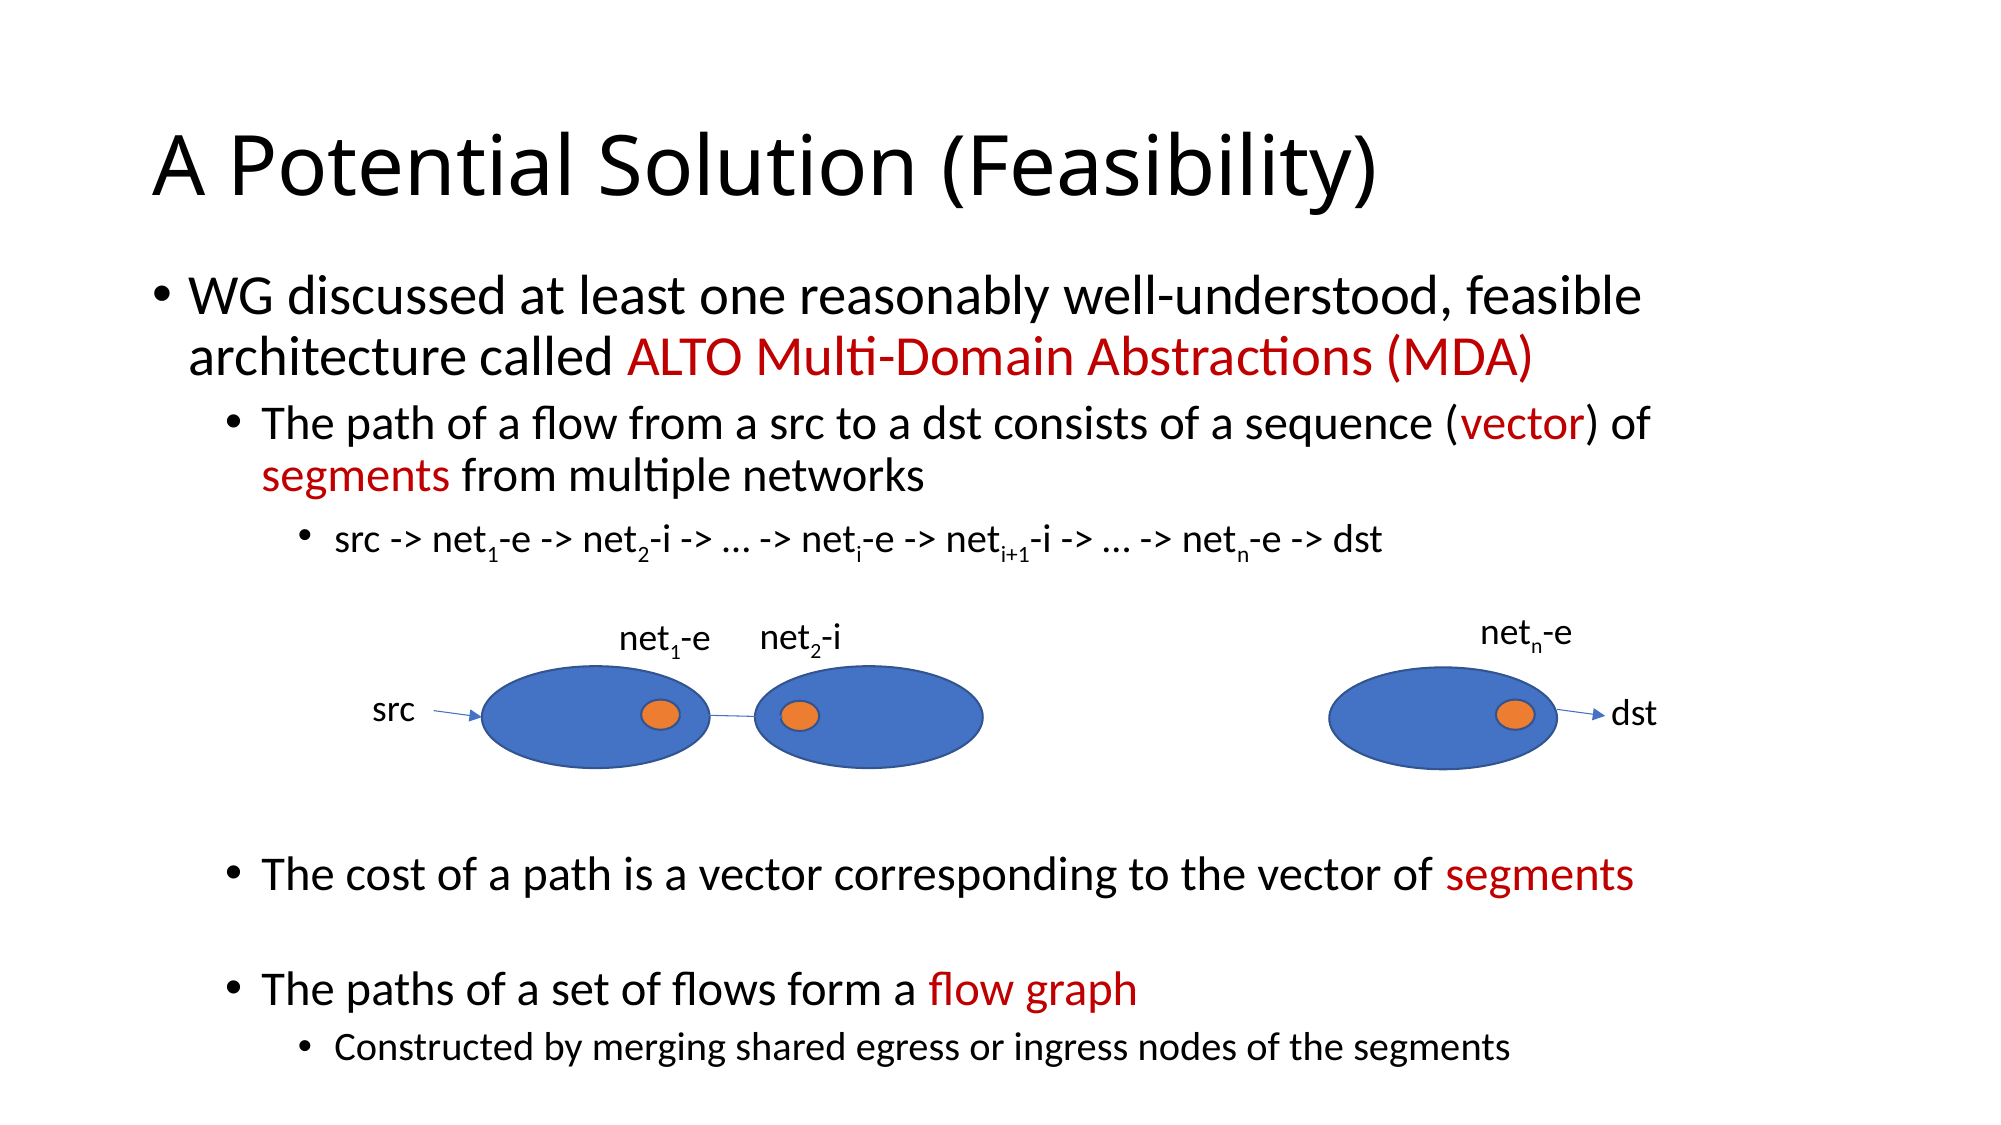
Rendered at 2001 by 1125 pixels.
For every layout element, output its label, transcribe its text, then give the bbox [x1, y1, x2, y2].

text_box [1557, 709, 1606, 716]
text_box dst [1596, 680, 1673, 741]
text_box [1494, 698, 1536, 731]
text_box src [357, 676, 431, 737]
text_box net2-i [744, 604, 857, 671]
list WG discussed at least one reasonably well-understood, feasible architecture called ALTO Multi-Domain Abstractions (MDA) The path of a flow from a src to a dst consists of a sequence (vector) of segments from multiple networks src -> net1-e -> net2-i -> … -> neti-e -> neti+1-i -> … -> netn-e -> dst The cost of a path is a vector corresponding to the vector of segments The paths of a set of flows form a flow graph Constructed by merging shared egress or ingress nodes of the segments [137, 258, 1863, 1081]
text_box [433, 710, 482, 718]
text_box [779, 699, 821, 733]
text_box net1-e [604, 605, 726, 672]
title A Potential Solution (Feasibility) [137, 59, 1863, 258]
text_box [1328, 666, 1559, 771]
text_box netn-e [1465, 599, 1588, 666]
text_box [753, 665, 984, 770]
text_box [679, 714, 784, 718]
text_box [480, 665, 711, 770]
text_box [640, 698, 681, 731]
